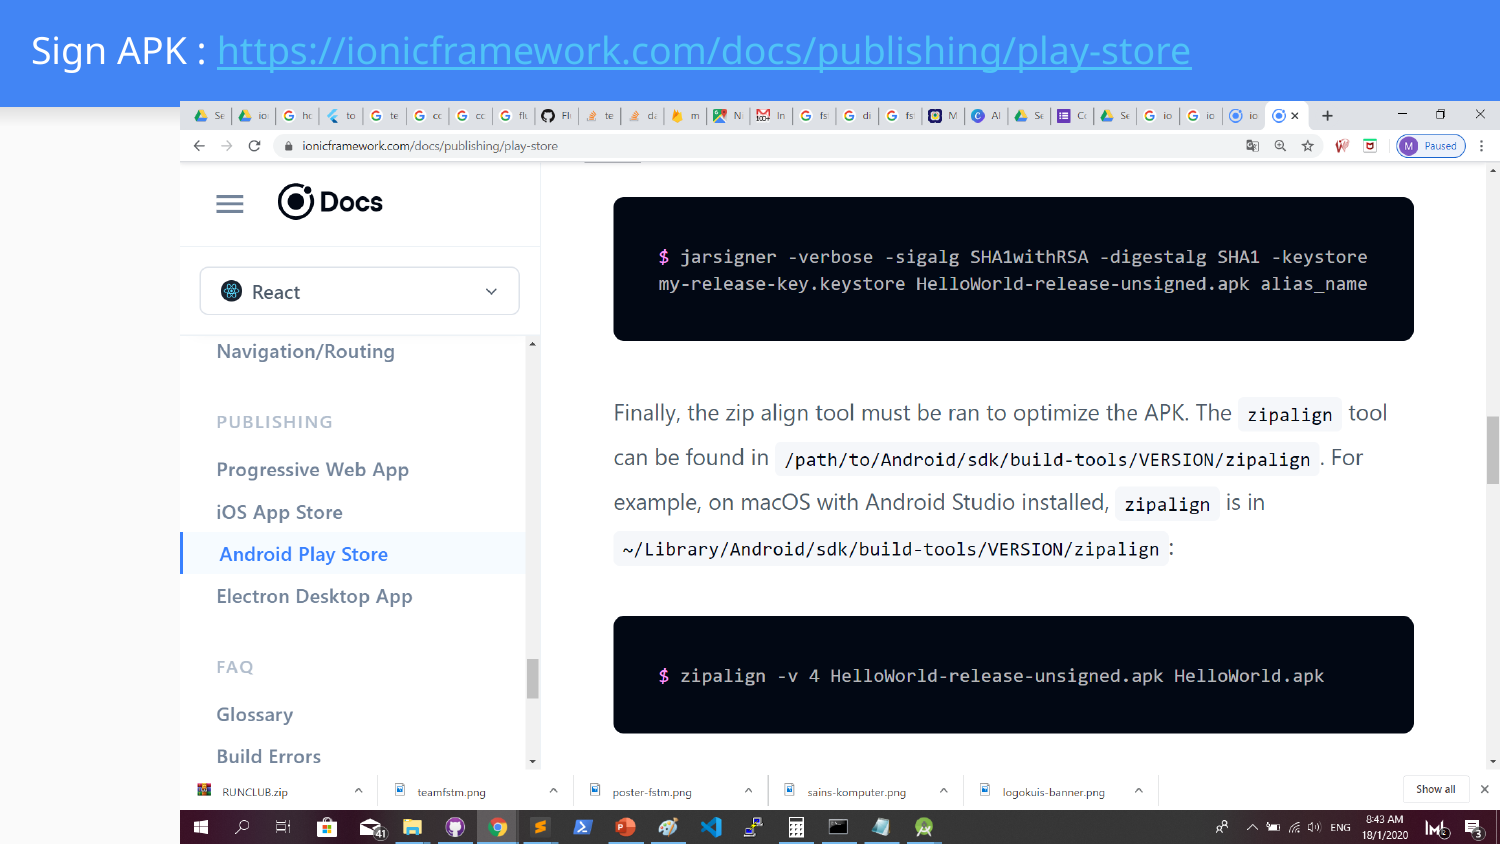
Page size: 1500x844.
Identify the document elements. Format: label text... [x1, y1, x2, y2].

title Sign APK : https://ionicframework.com/docs/publishing/play-store [16, 2, 1464, 102]
picture [179, 101, 1500, 844]
